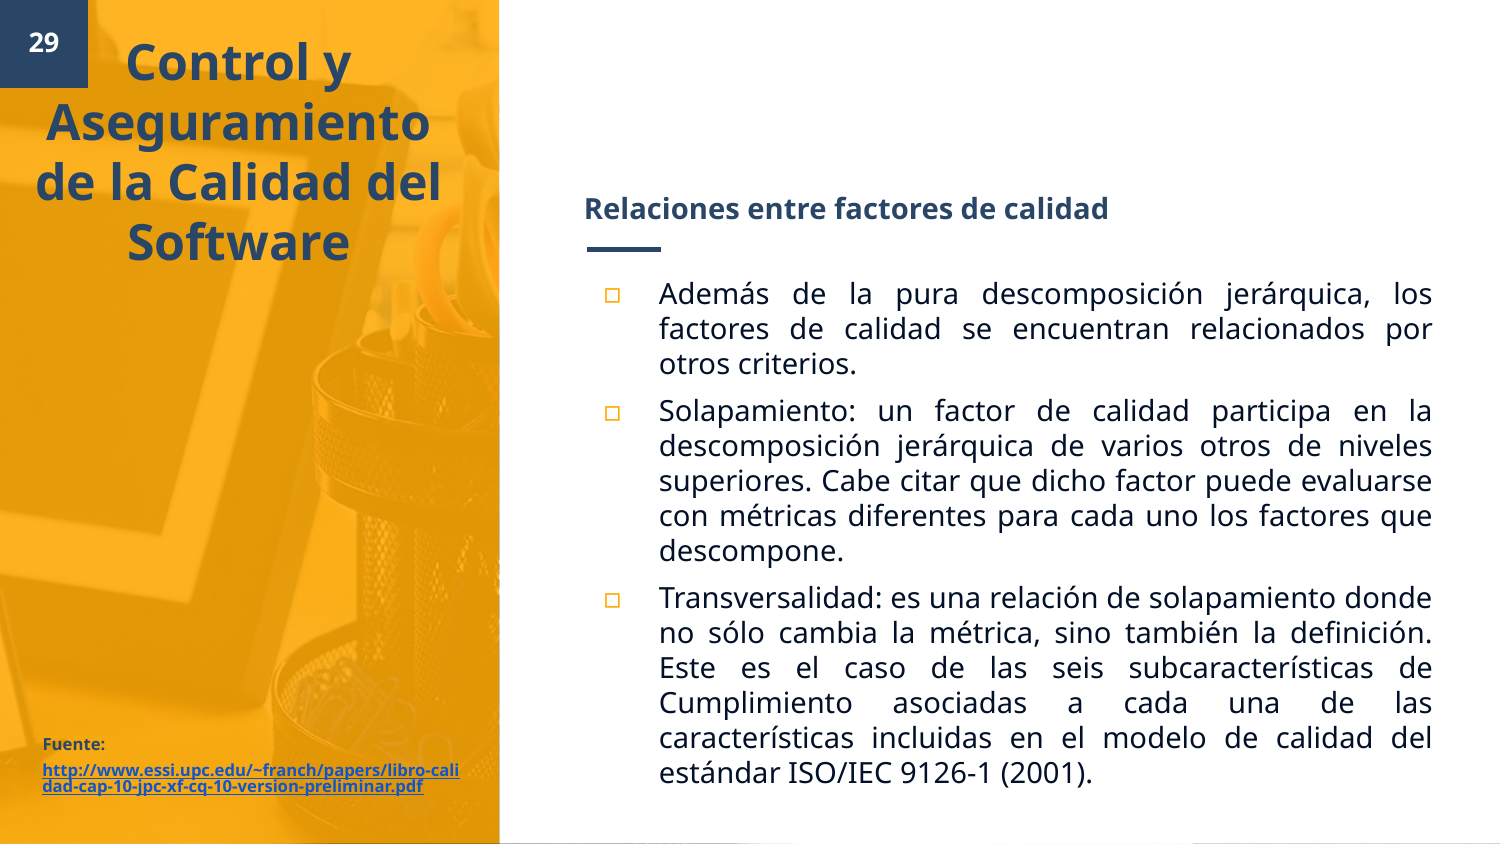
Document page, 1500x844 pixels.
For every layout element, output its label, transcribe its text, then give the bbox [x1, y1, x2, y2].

title Relaciones entre factores de calidad [568, 130, 1426, 241]
list Además de la pura descomposición jerárquica, los factores de calidad se encuentran relacionados por otros criterios. Solapamiento: un factor de calidad participa en la descomposición jerárquica de varios otros de niveles superiores. Cabe citar que dicho factor puede evaluarse con métricas diferentes para cada uno los factores que descompone. Transversalidad: es una relación de solapamiento donde no sólo cambia la métrica, sino también la definición. Este es el caso de las seis subcaracterísticas de Cumplimiento asociadas a cada una de las características incluidas en el modelo de calidad del estándar ISO/IEC 9126-1 (2001). [568, 260, 1449, 808]
text_box http://www.essi.upc.edu/~franch/papers/libro-calidad-cap-10-jpc-xf-cq-10-version-preliminar.pdf [27, 752, 479, 790]
text_box Control y Aseguramiento de la Calidad del Software [0, 0, 479, 302]
text_box Fuente: [27, 715, 135, 769]
